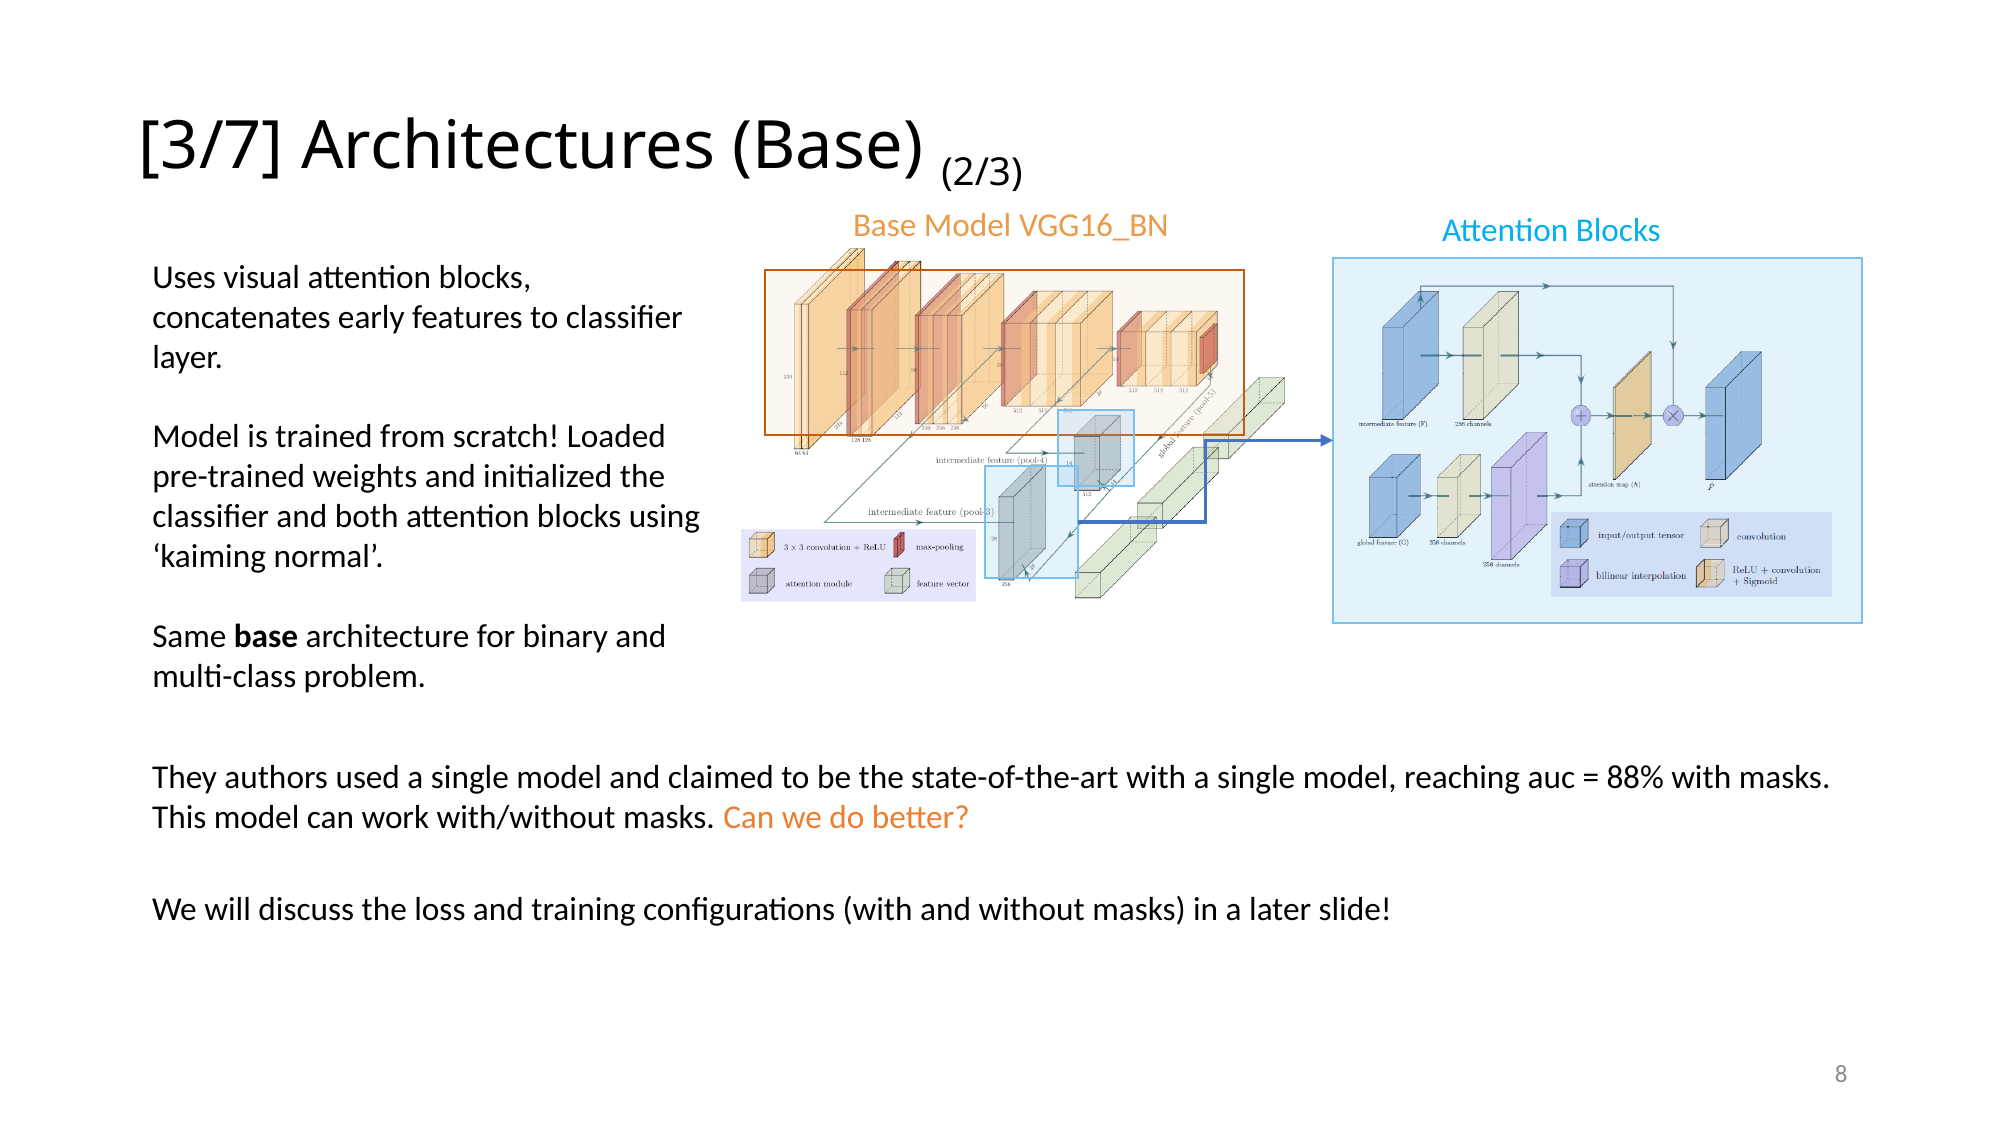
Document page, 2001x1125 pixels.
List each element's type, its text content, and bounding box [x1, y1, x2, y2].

title [3/7] Architectures (Base) (2/3) [124, 92, 1863, 197]
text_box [727, 196, 1863, 624]
text_box They authors used a single model and claimed to be the state-of-the-art with a single model, reaching auc = 88% with masks. This model can work with/without masks. Can we do better? [137, 747, 1863, 843]
text_box Uses visual attention blocks, concatenates early features to classifier layer. Model is trained from scratch! Loaded pre-trained weights and initialized the classifier and both attention blocks using ‘kaiming normal’. Same base architecture for binary and multi-class problem. [137, 247, 728, 702]
text_box We will discuss the loss and training configurations (with and without masks) in a later slide! [137, 879, 1863, 935]
slide_number 8 [1412, 1042, 1863, 1103]
